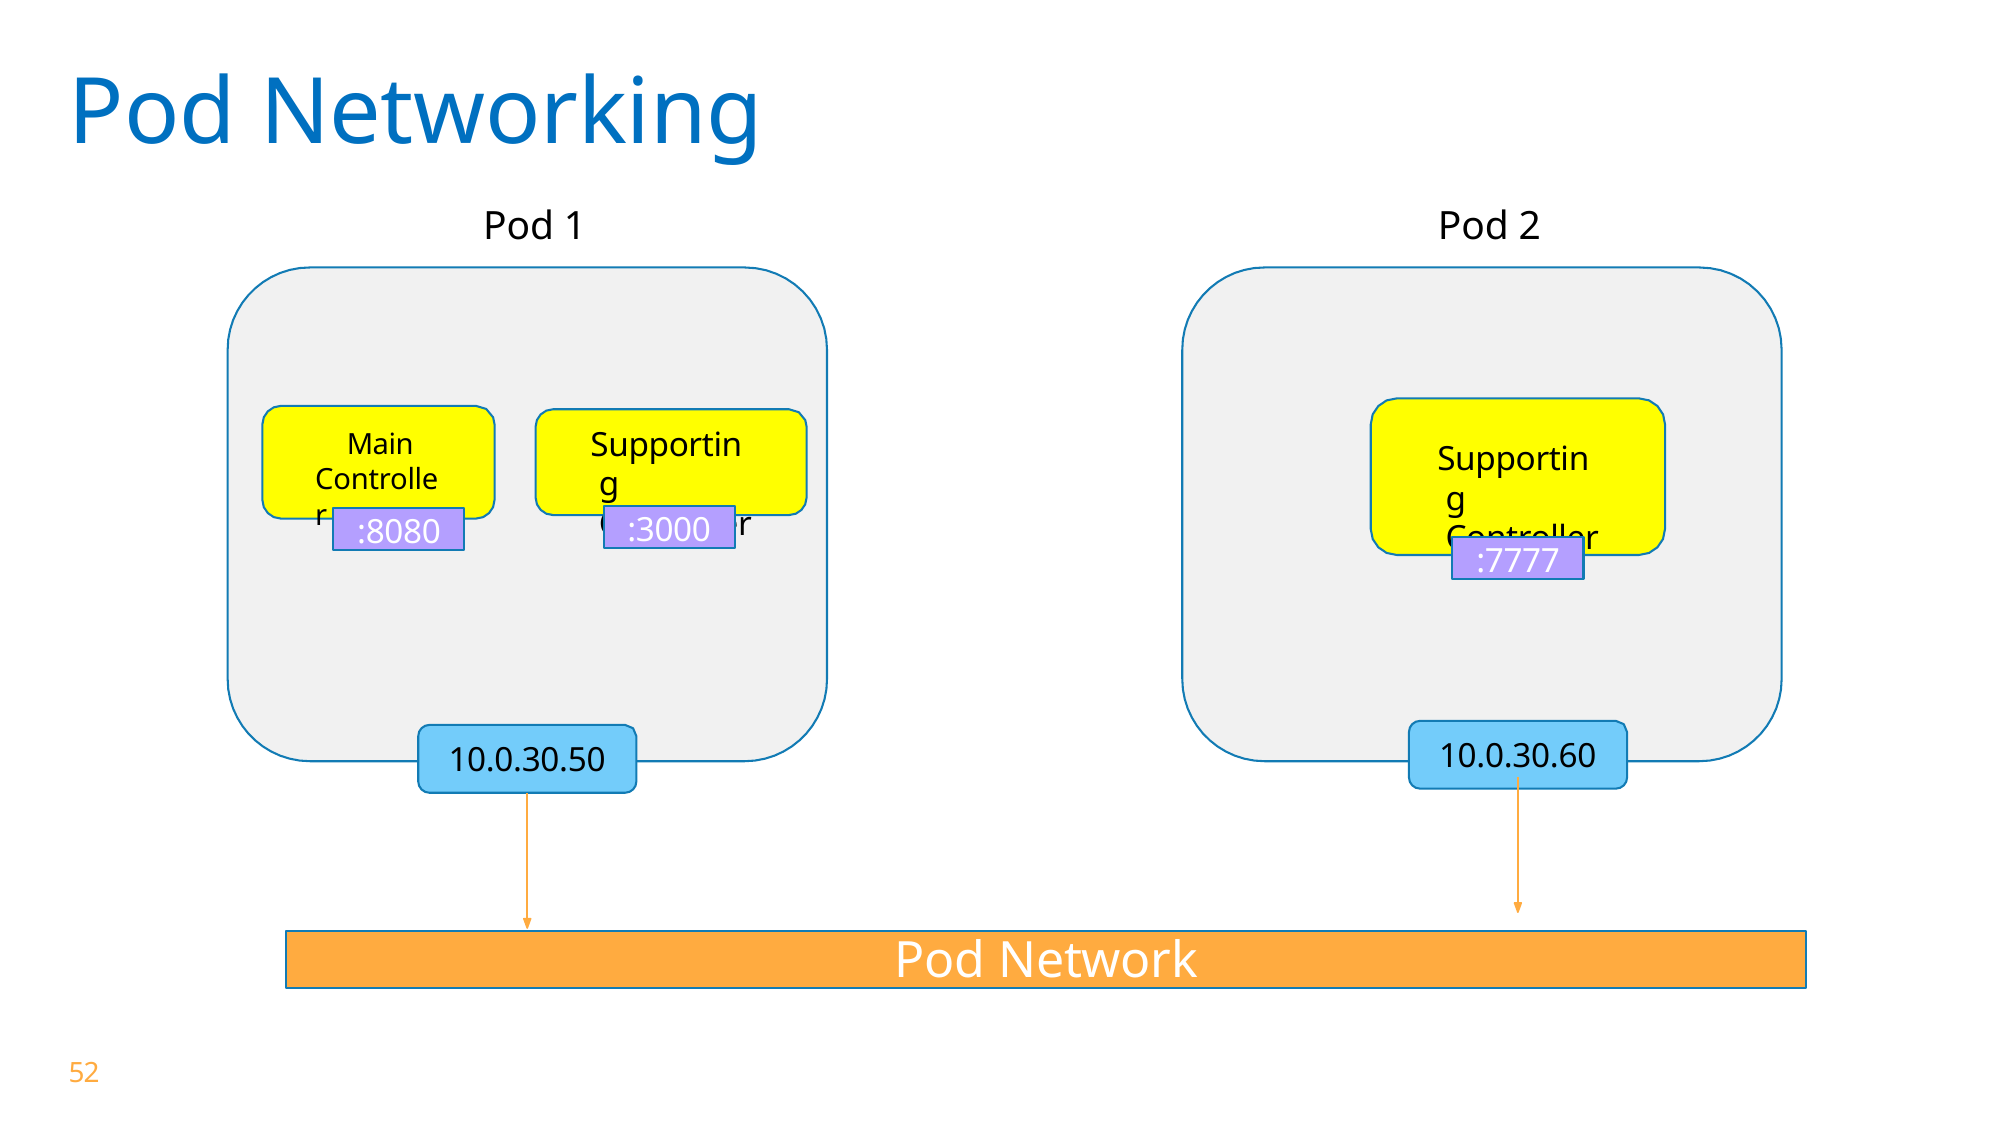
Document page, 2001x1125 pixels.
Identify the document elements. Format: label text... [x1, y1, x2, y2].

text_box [416, 723, 638, 795]
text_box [1407, 719, 1629, 791]
text_box Pod 2 [1435, 198, 1543, 248]
text_box Pod Network [286, 931, 1806, 988]
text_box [522, 792, 532, 930]
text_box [1513, 776, 1523, 914]
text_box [226, 265, 829, 763]
title Pod Networking [65, 9, 932, 202]
text_box 52 [65, 1055, 103, 1089]
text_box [1180, 265, 1784, 763]
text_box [534, 407, 808, 517]
text_box Pod 1 [480, 198, 588, 248]
